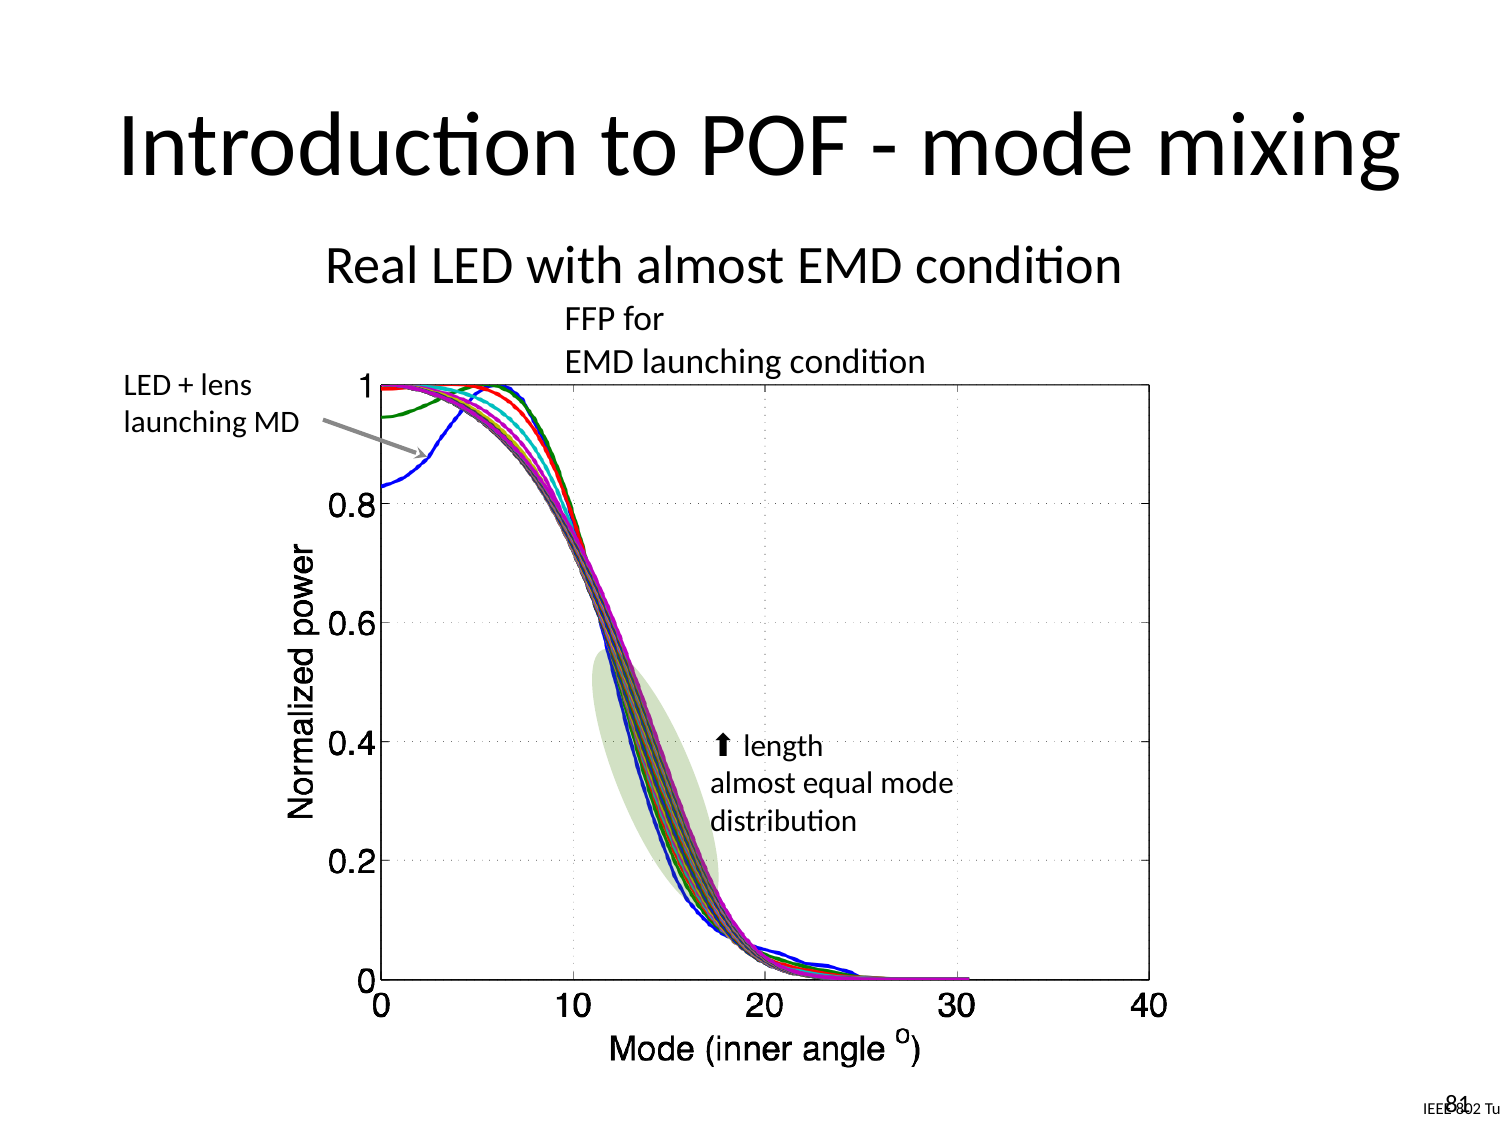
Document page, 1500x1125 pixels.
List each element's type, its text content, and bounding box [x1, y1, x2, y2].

title Introduction to POF - mode mixing [1248, 14, 1426, 263]
picture [220, 0, 1243, 1125]
slide_number 81 [1327, 1079, 1482, 1125]
title Introduction to POF - mode mixing [74, 14, 216, 263]
text_box LED + lens launching MD [123, 363, 216, 439]
